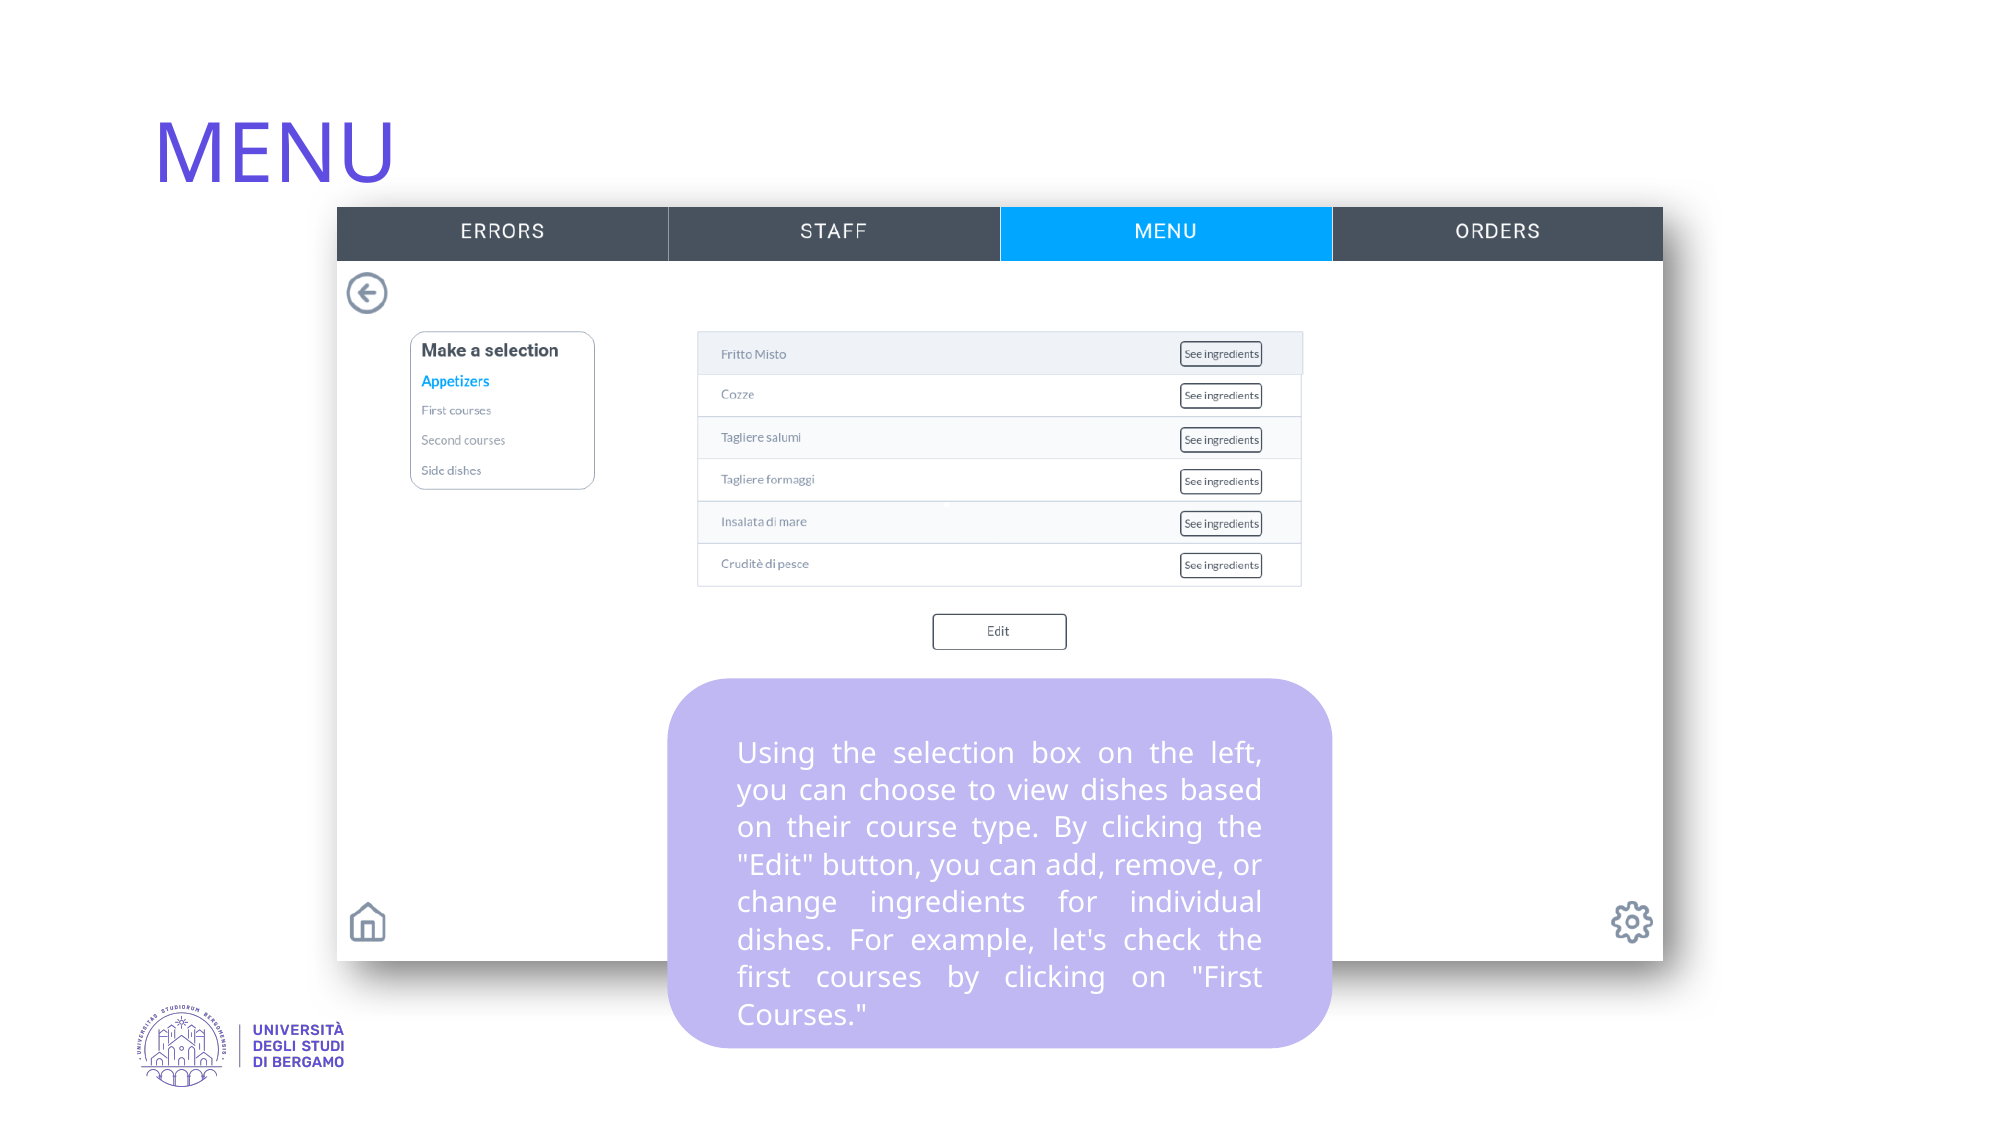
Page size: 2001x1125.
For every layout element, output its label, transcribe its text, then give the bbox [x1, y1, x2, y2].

picture [337, 207, 1663, 961]
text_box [666, 677, 1333, 1049]
picture [1146, 224, 1151, 237]
text_box MENU [137, 91, 1432, 207]
picture [1137, 224, 1146, 237]
picture [1174, 225, 1179, 238]
picture [1169, 224, 1174, 238]
picture [137, 1005, 344, 1087]
picture [1156, 224, 1164, 238]
